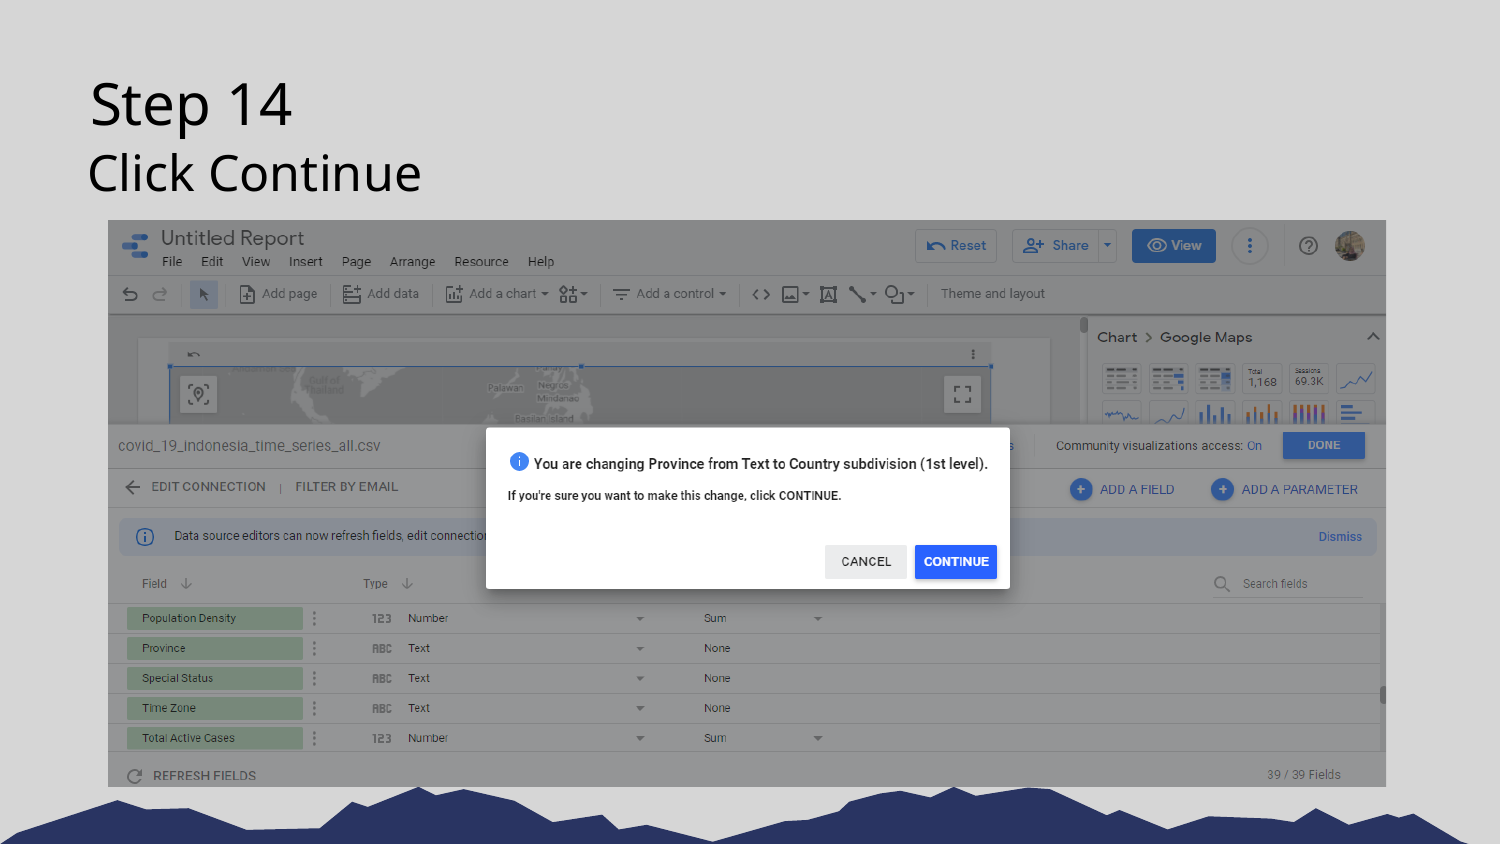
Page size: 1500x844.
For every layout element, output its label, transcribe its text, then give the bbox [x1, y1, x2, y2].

text_box [0, 795, 1469, 844]
text_box Click Continue [72, 126, 1423, 221]
picture [107, 219, 1387, 787]
title Step 14 [75, 51, 1425, 146]
